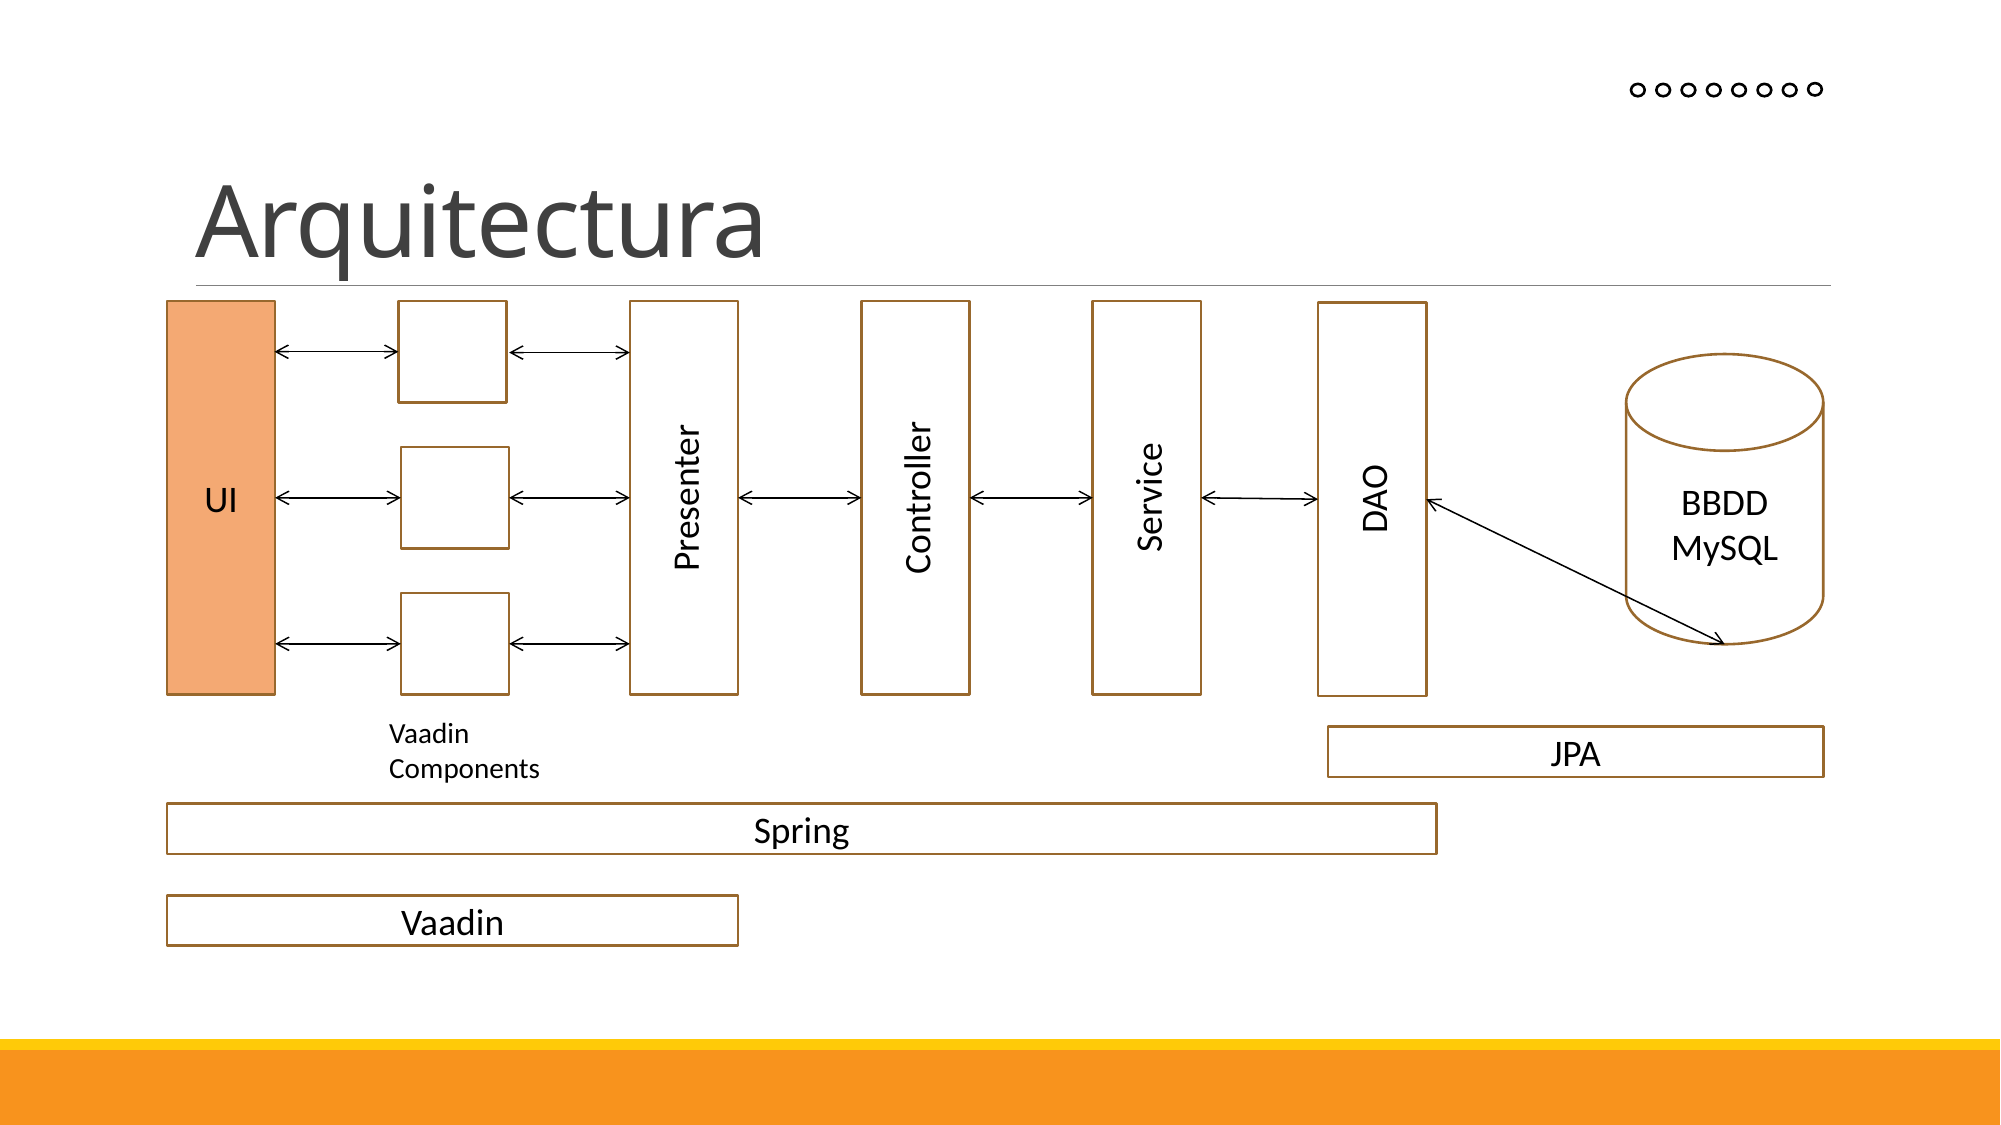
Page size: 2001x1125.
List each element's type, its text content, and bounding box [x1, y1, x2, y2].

text_box [400, 592, 510, 696]
text_box [1806, 81, 1824, 97]
text_box BBDD MySQL [1624, 352, 1825, 646]
text_box [1730, 82, 1748, 98]
text_box [1655, 82, 1672, 98]
text_box Vaadin [166, 894, 739, 947]
text_box Presenter [629, 300, 739, 696]
text_box [1705, 82, 1722, 98]
text_box [1629, 82, 1646, 98]
text_box UI [166, 300, 276, 696]
text_box Service [1091, 300, 1202, 696]
title Arquitectura [180, 47, 1830, 285]
text_box JPA [1327, 725, 1825, 778]
text_box [1781, 82, 1798, 98]
text_box [397, 300, 508, 404]
text_box [400, 446, 510, 550]
text_box Controller [860, 300, 971, 696]
text_box Vaadin Components [374, 706, 558, 792]
text_box [1680, 82, 1697, 98]
text_box [1756, 82, 1773, 98]
text_box DAO [1317, 301, 1428, 697]
text_box Spring [166, 802, 1438, 855]
